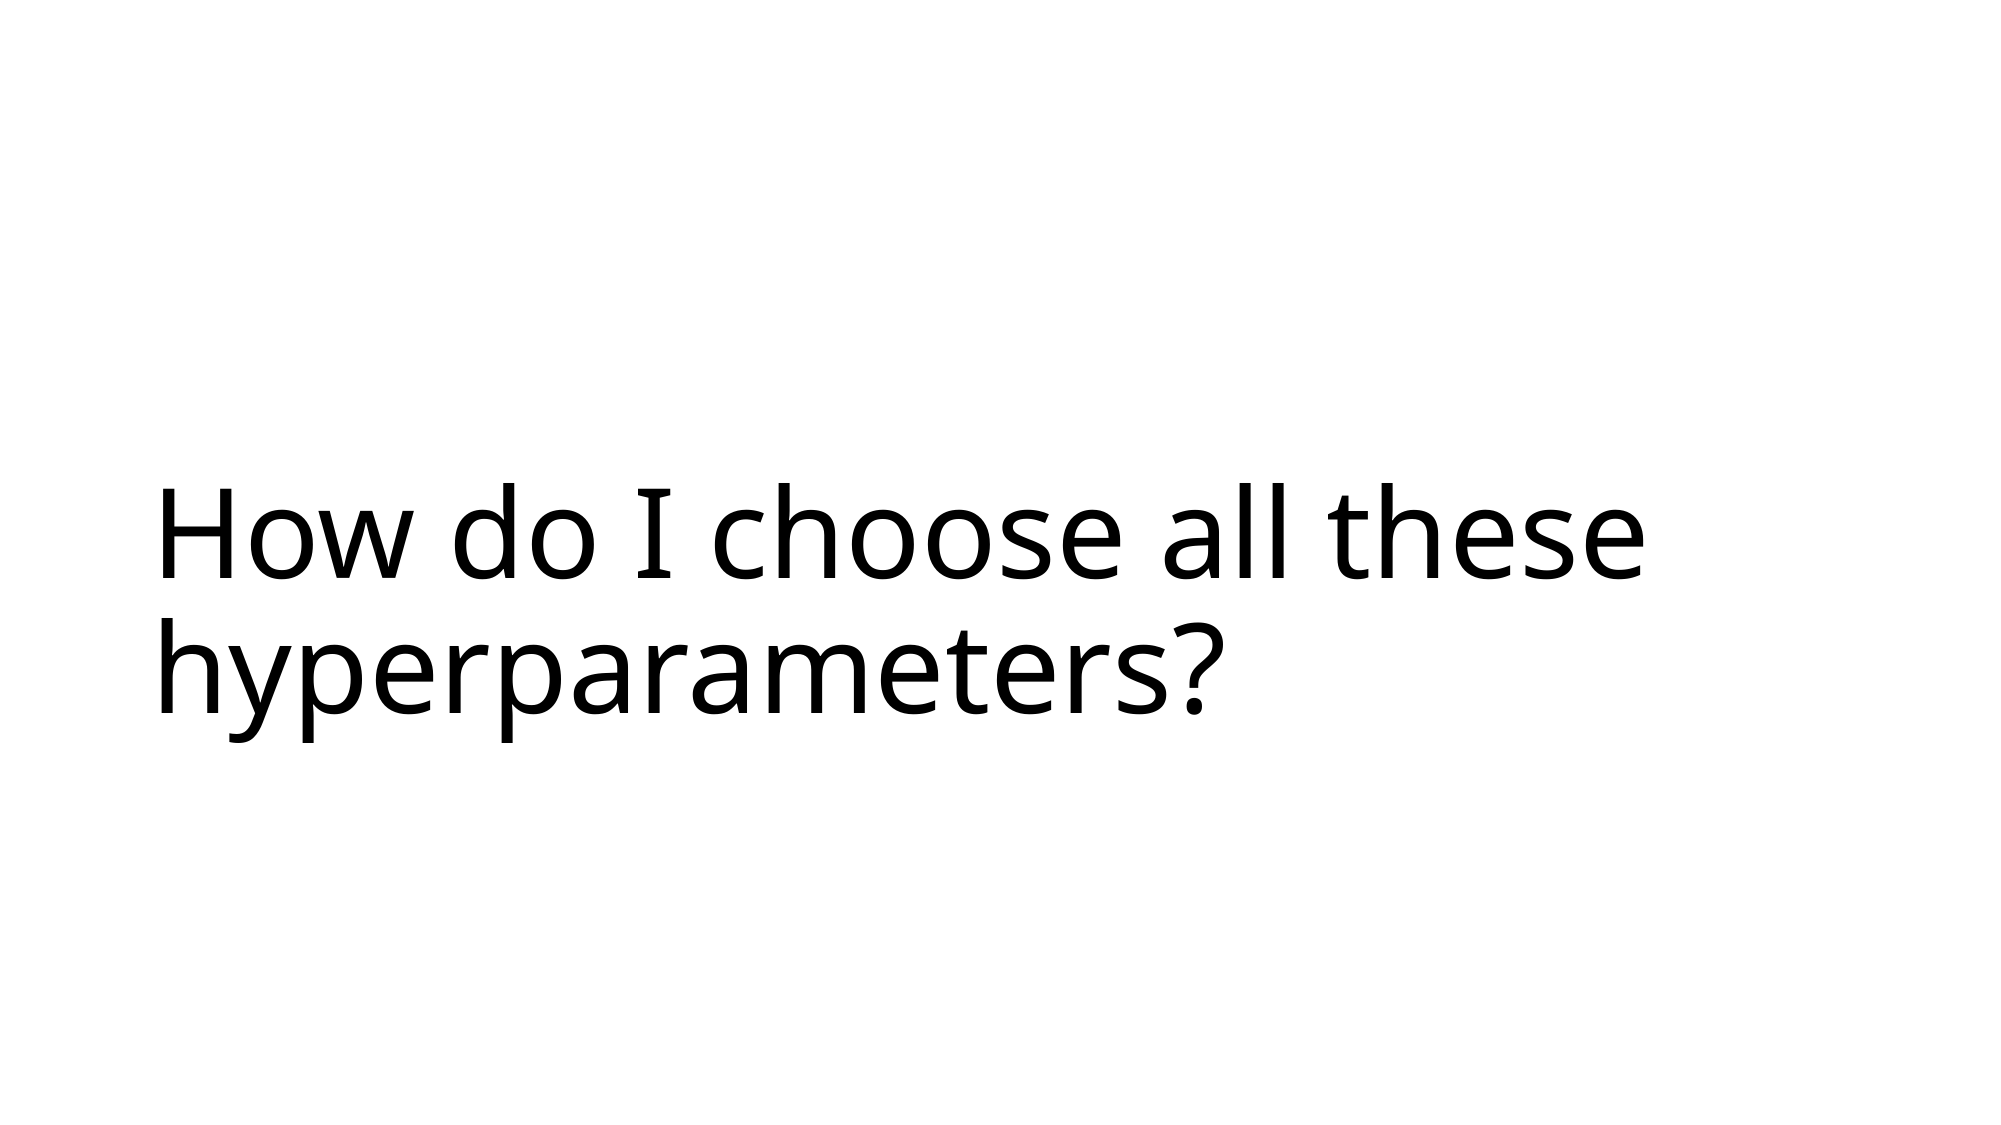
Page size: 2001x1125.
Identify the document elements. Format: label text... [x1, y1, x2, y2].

title How do I choose all these hyperparameters? [136, 280, 1862, 749]
